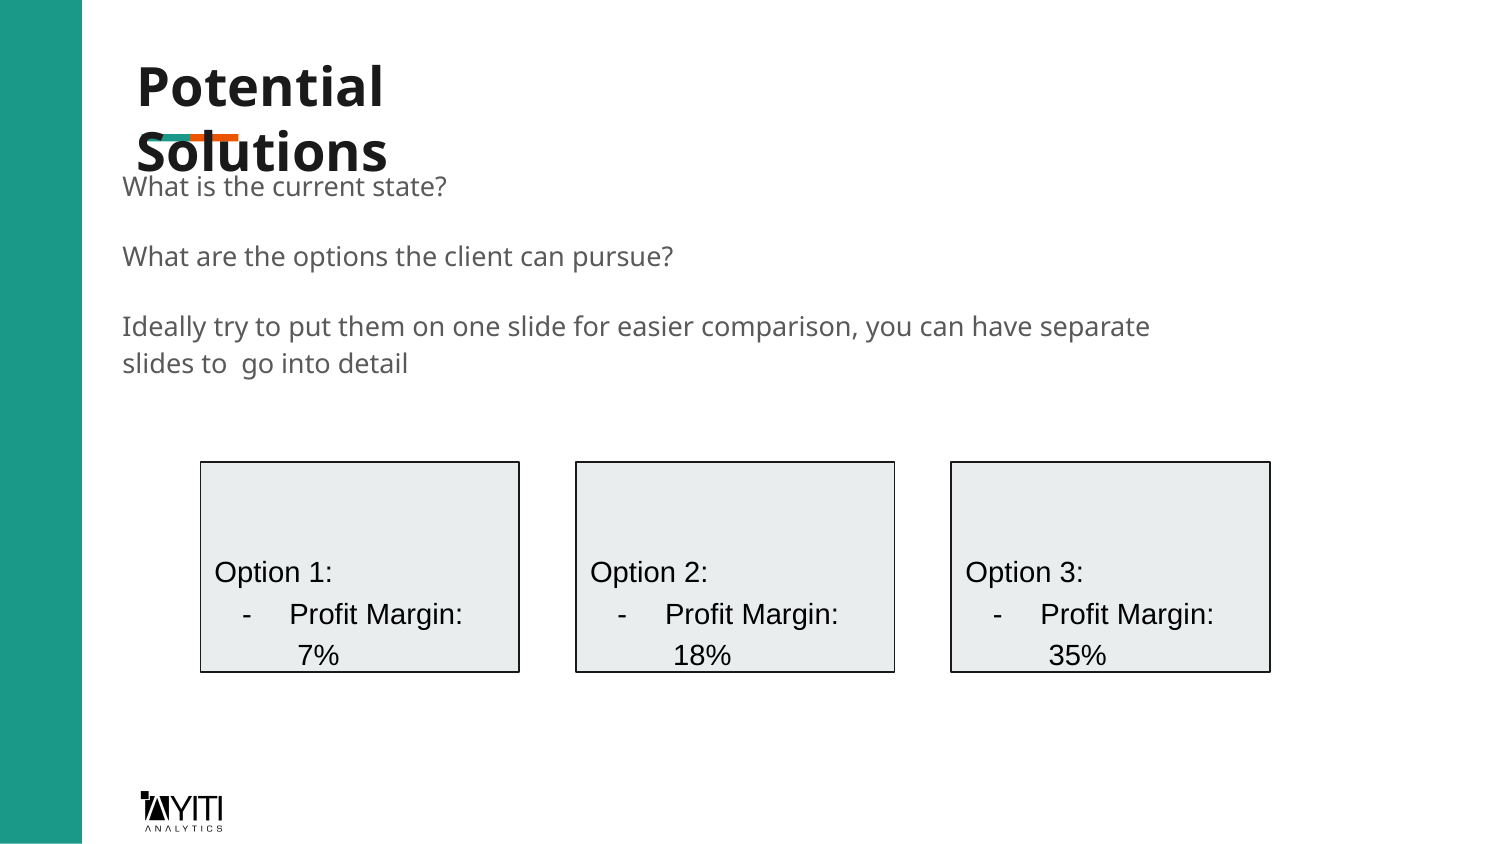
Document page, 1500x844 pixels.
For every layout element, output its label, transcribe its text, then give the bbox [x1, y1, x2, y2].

text_box Option 1: - Profit Margin: 7% [200, 461, 519, 672]
text_box Option 2: - Profit Margin: 18% [575, 461, 895, 672]
title Potential Solutions [134, 49, 628, 167]
text_box What is the current state? What are the options the client can pursue? Ideally try to put them on one slide for easier comparison, you can have separate slides to go into detail [120, 167, 1166, 379]
picture [140, 791, 222, 832]
text_box Option 3: - Profit Margin: 35% [951, 461, 1270, 672]
